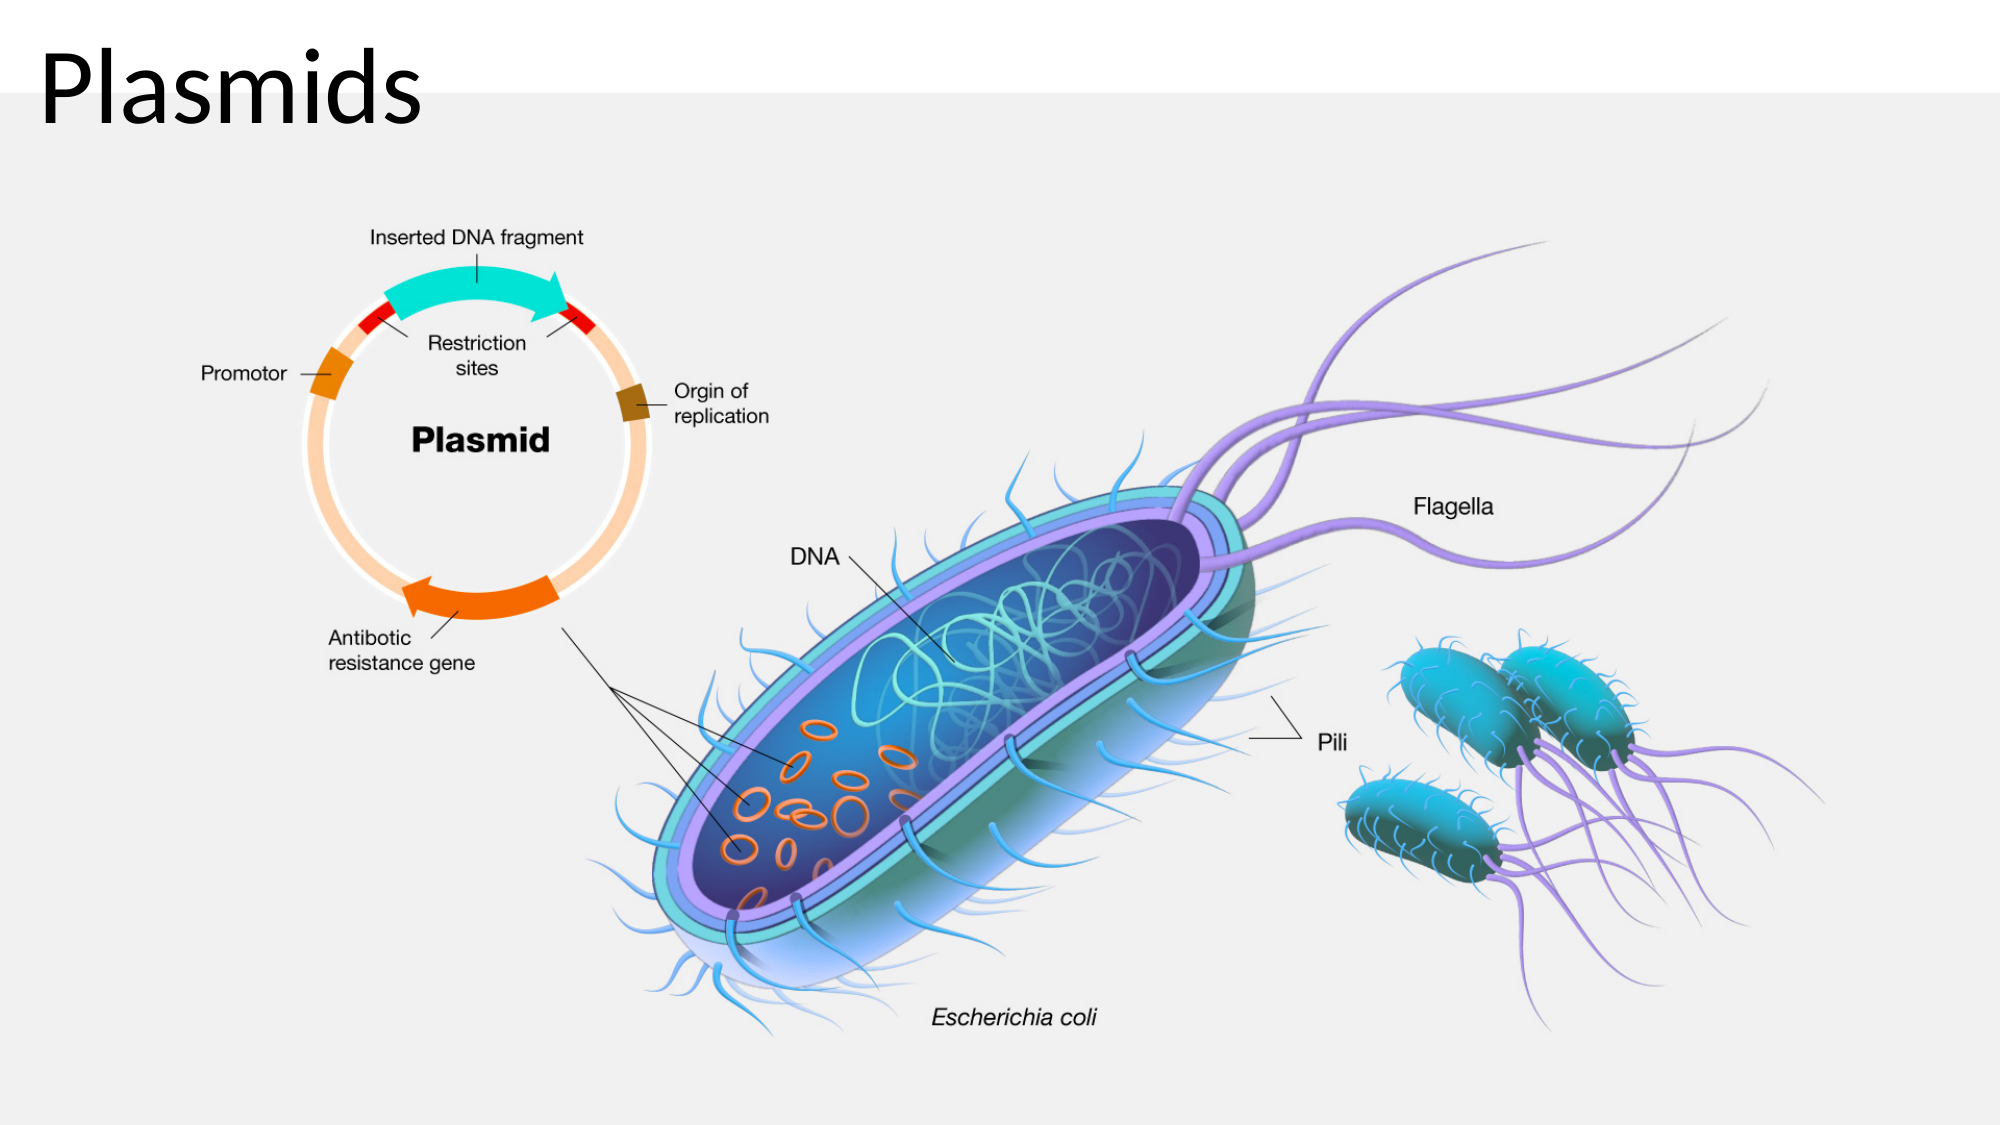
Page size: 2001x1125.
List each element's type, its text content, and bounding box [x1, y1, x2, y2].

picture [0, 92, 2000, 1125]
text_box Plasmids [31, 8, 766, 92]
